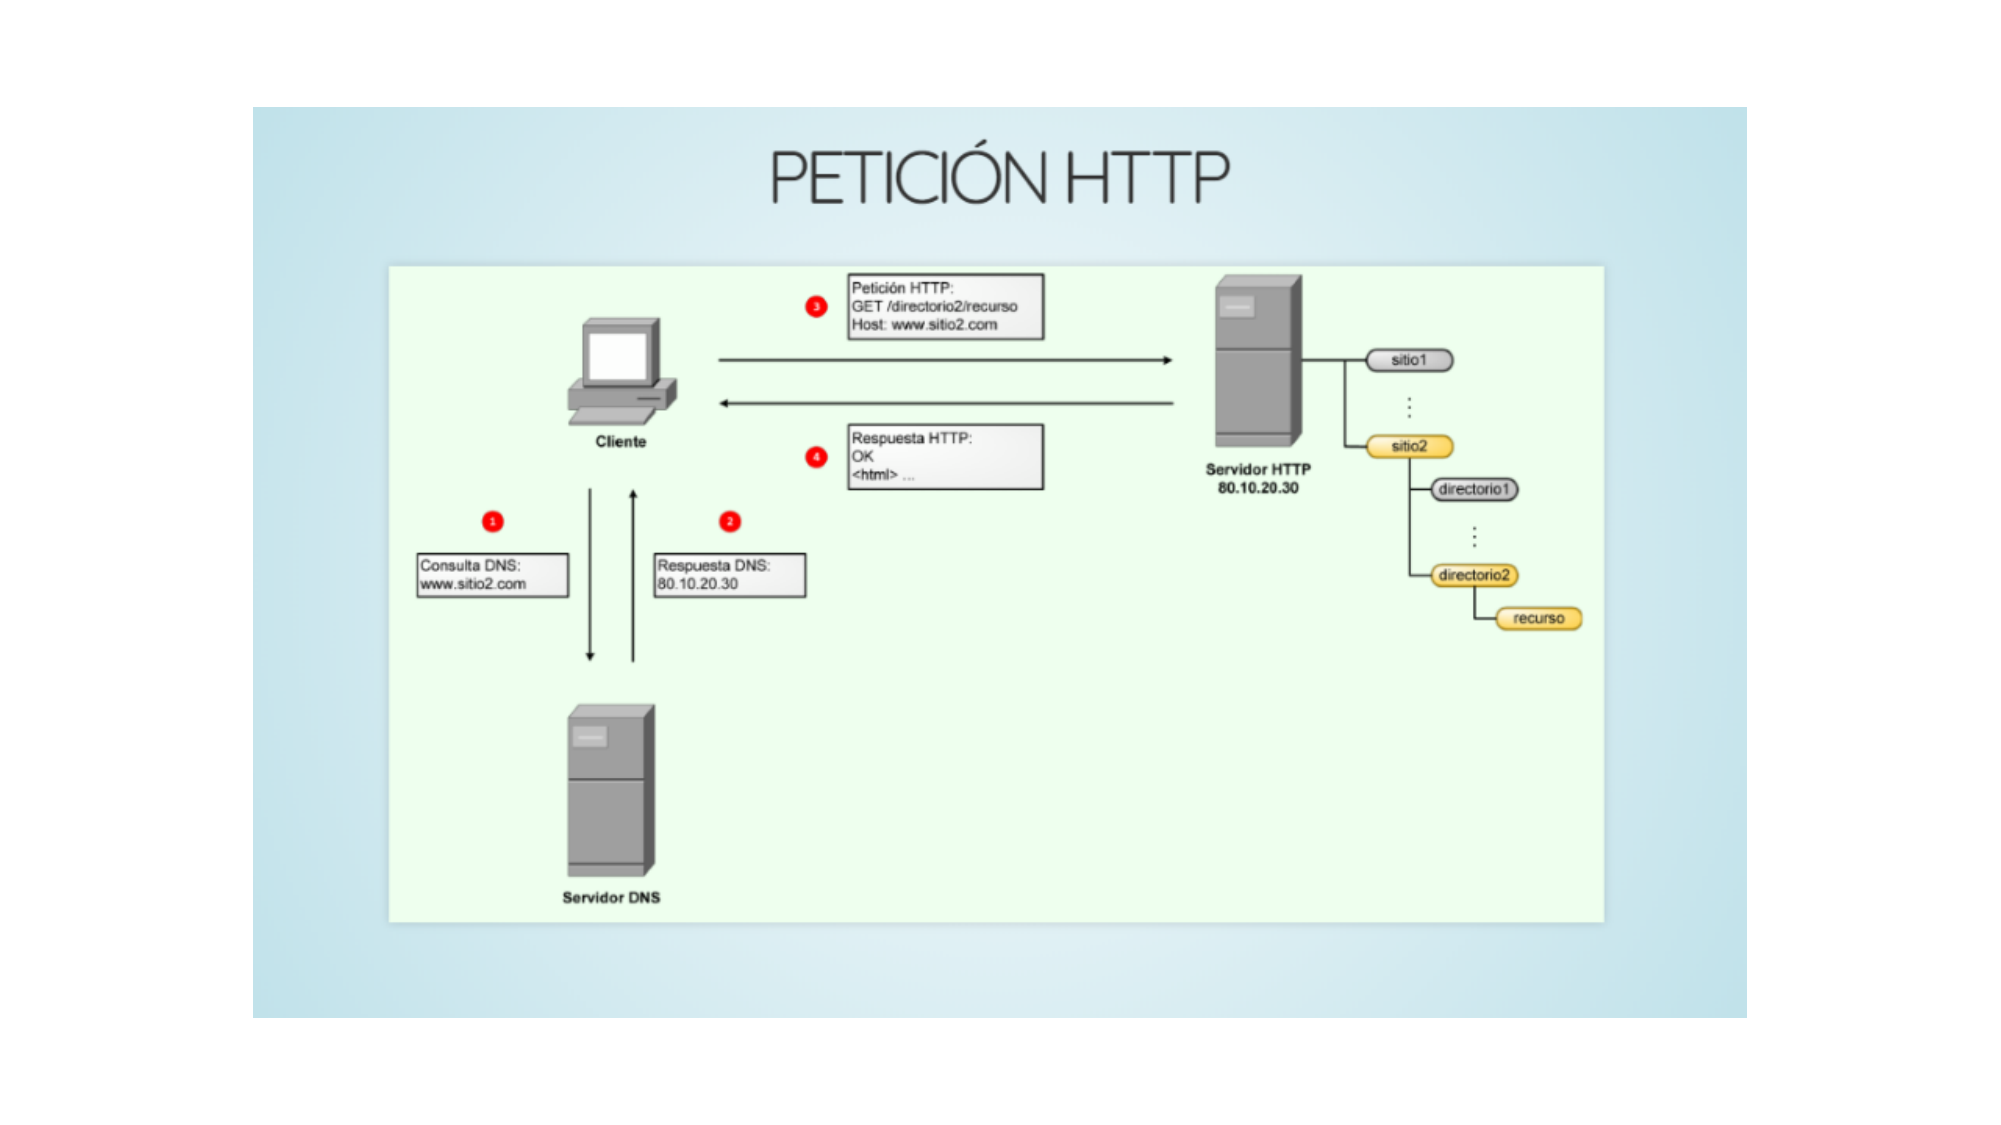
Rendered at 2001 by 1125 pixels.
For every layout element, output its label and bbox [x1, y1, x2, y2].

picture [253, 107, 1747, 1018]
